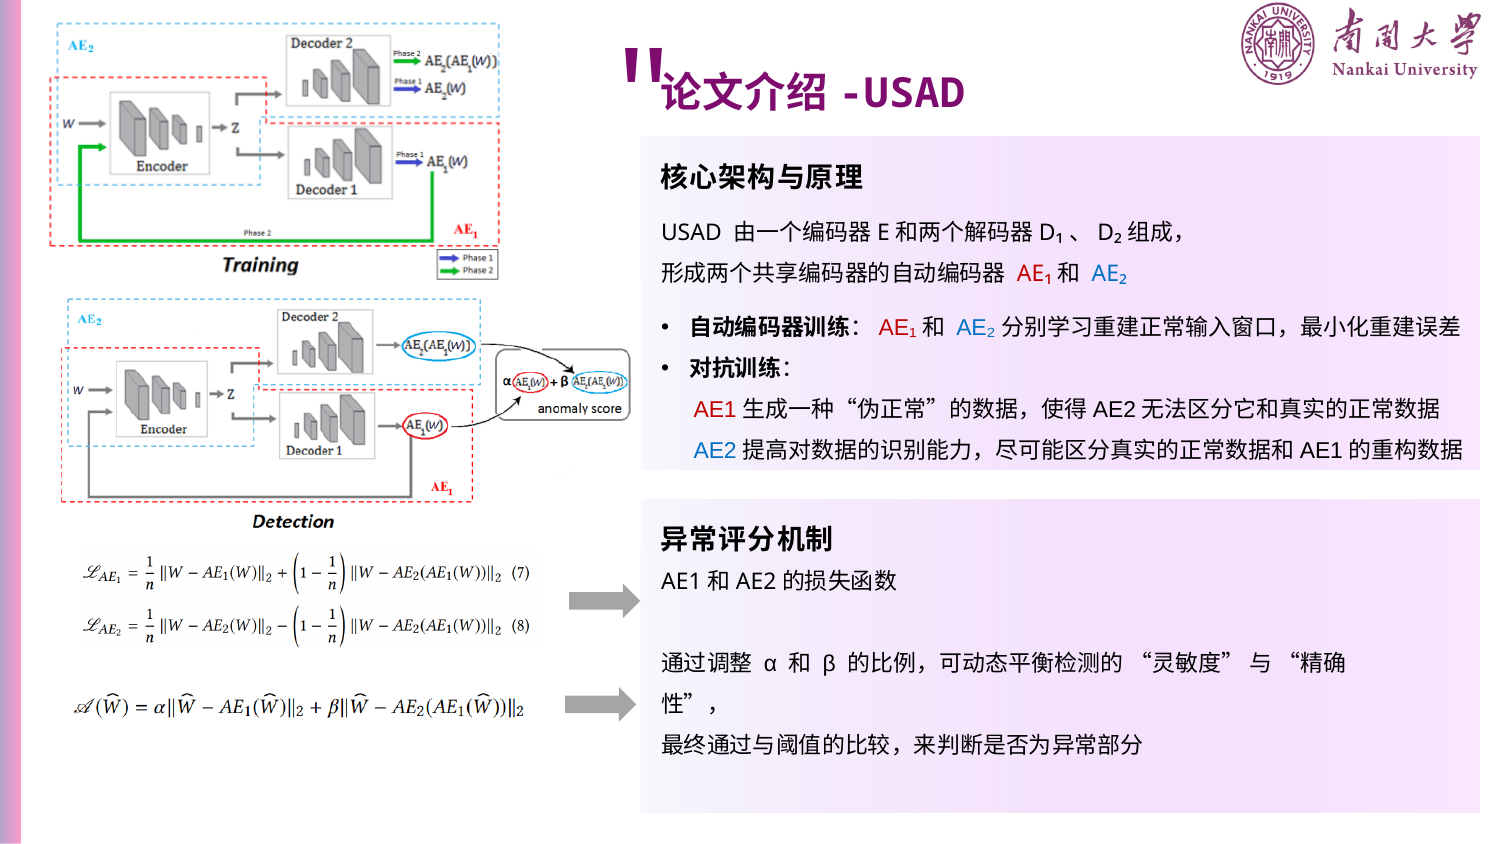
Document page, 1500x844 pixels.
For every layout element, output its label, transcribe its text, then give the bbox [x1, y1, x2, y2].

picture [0, 0, 21, 844]
text_box [564, 685, 637, 723]
text_box 异常评分机制 [646, 508, 902, 517]
text_box [568, 582, 642, 620]
picture [33, 3, 641, 650]
picture [1225, 0, 1500, 87]
text_box " [589, 22, 683, 171]
picture [58, 683, 540, 726]
text_box 论文介绍-USAD [683, 69, 1033, 117]
text_box 核心架构与原理 [646, 147, 902, 195]
text_box USAD 由一个编码器E和两个解码器D₁、D₂组成， 形成两个共享编码器的自动编码器 AE₁和 AE₂ 自动编码器训练：AE₁和 AE₂分别学习重建正常输入窗口，最小化重建误差 对抗训练： AE1生成一种“伪正常”的数据，使得AE2无法区分它和真实的正常数据 AE2提高对数据的识别能力，尽可能区分真实的正常数据和AE1的重构数据 [646, 196, 1480, 471]
text_box [639, 498, 1481, 814]
text_box [639, 136, 1481, 471]
text_box AE1和AE2的损失函数 通过调整 α 和 β 的比例，可动态平衡检测的 “灵敏度” 与 “精确性”， 最终通过与阈值的比较，来判断是否为异常部分 [646, 517, 1411, 766]
